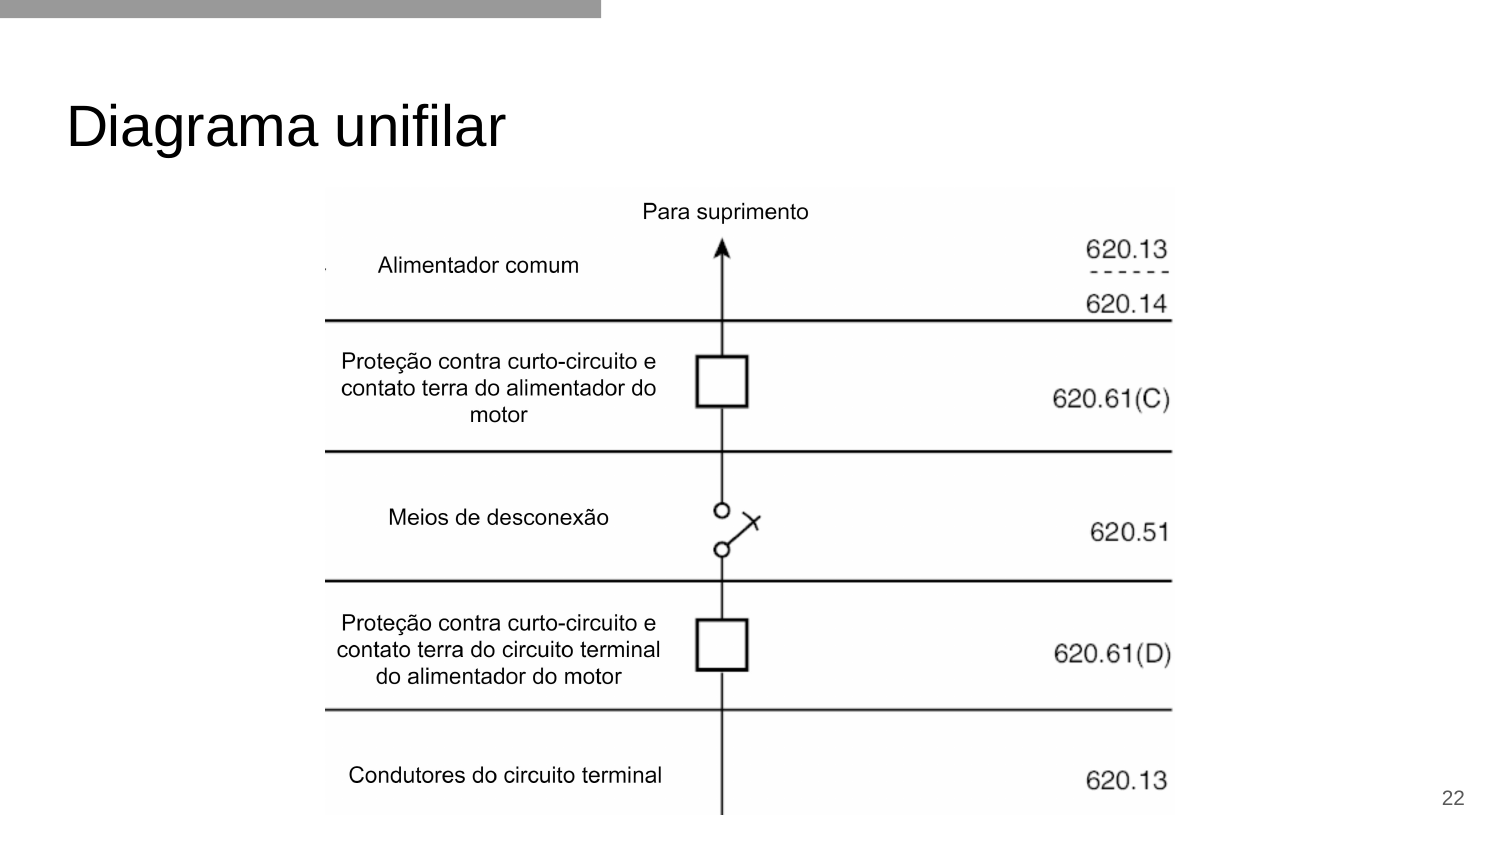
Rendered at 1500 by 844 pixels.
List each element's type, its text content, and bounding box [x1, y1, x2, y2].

title Diagrama unifilar [51, 72, 1449, 167]
slide_number ‹#› [1389, 764, 1480, 830]
text_box [0, 0, 602, 19]
picture [325, 186, 1175, 815]
